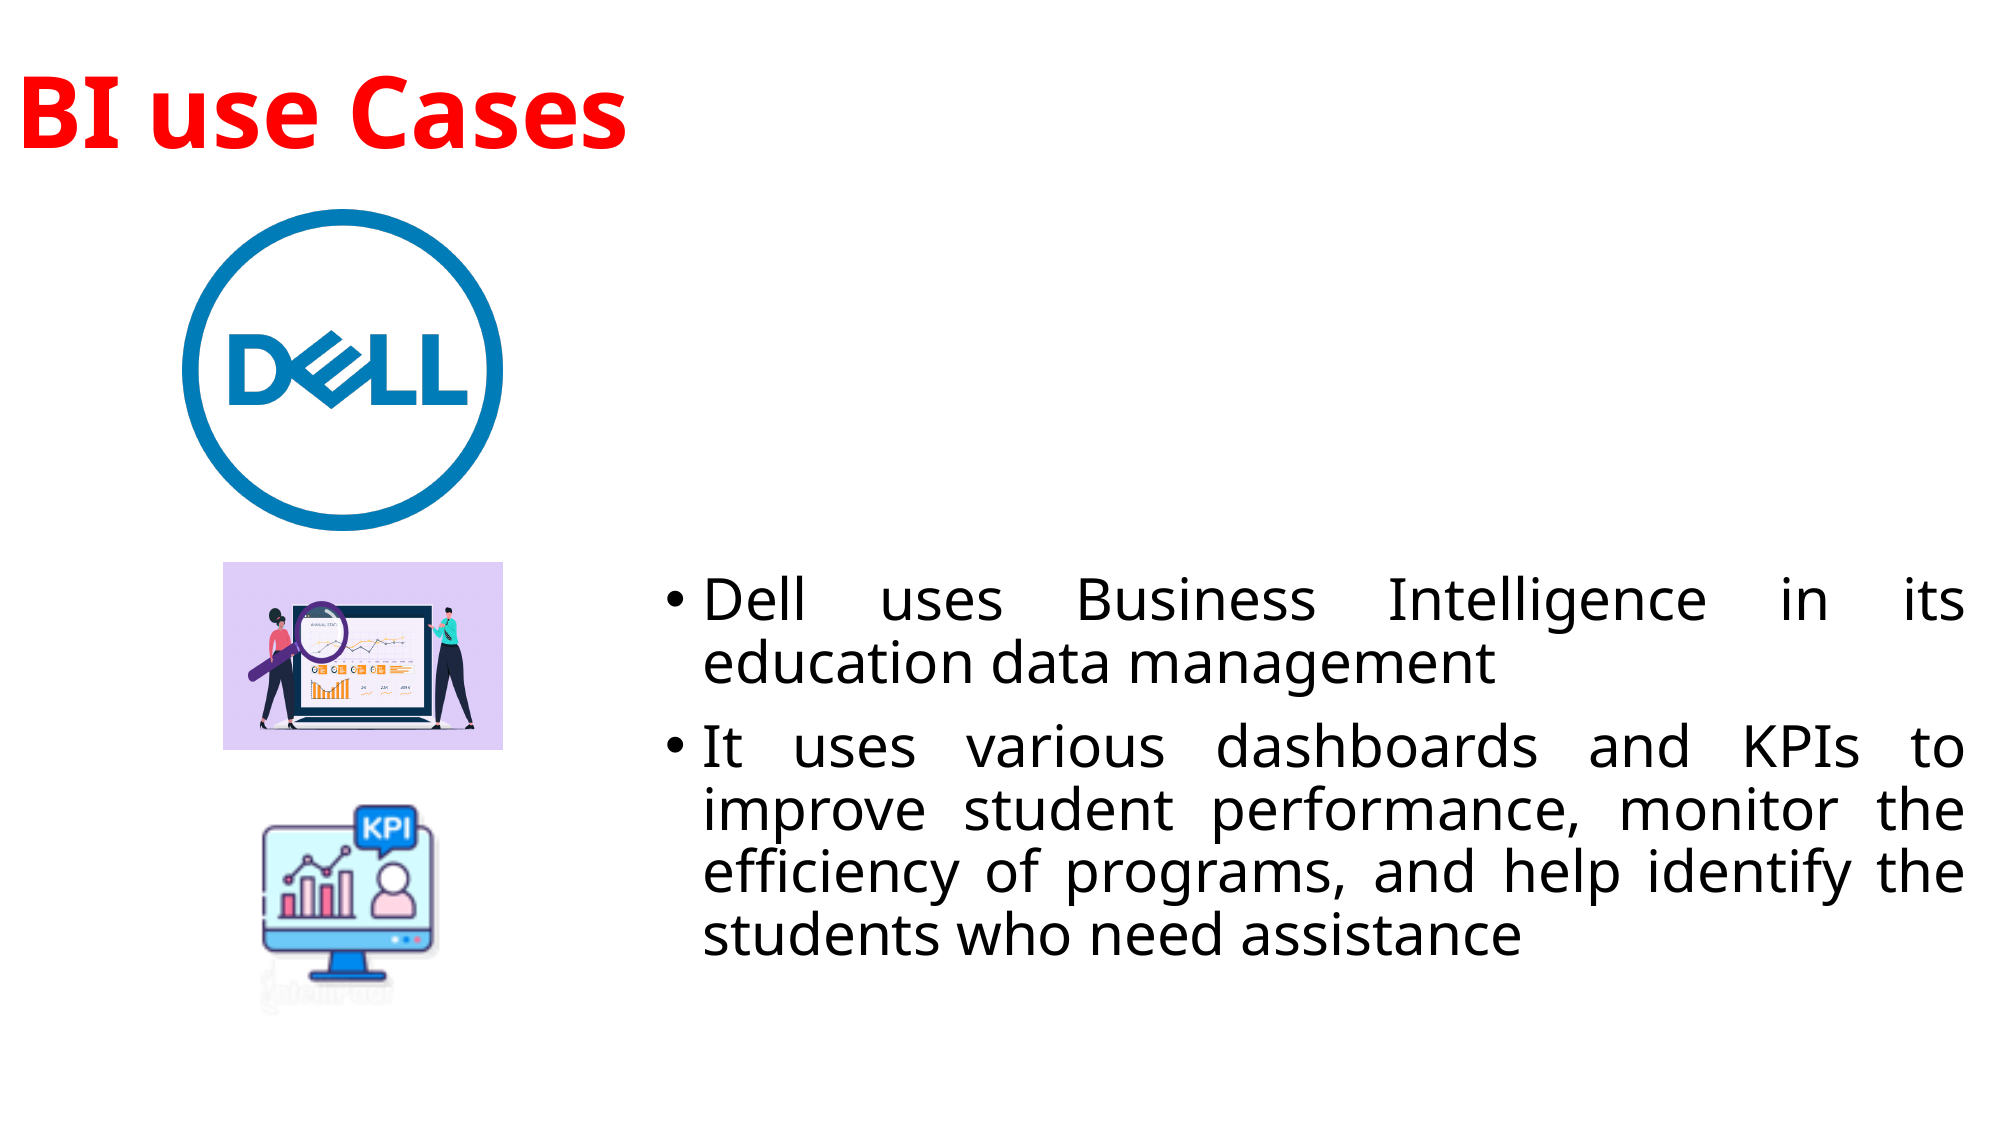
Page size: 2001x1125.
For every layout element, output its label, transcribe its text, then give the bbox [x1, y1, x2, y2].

picture [182, 209, 325, 353]
picture [363, 390, 503, 531]
title BI use Cases [0, 3, 1725, 221]
list Dell uses Business Intelligence in its education data management It uses various dashboards and KPIs to improve student performance, monitor the efficiency of programs, and help identify the students who need assistance [650, 562, 1982, 1014]
picture [360, 209, 503, 350]
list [223, 562, 503, 750]
picture [260, 763, 448, 1103]
picture [182, 388, 323, 531]
picture [199, 226, 486, 514]
